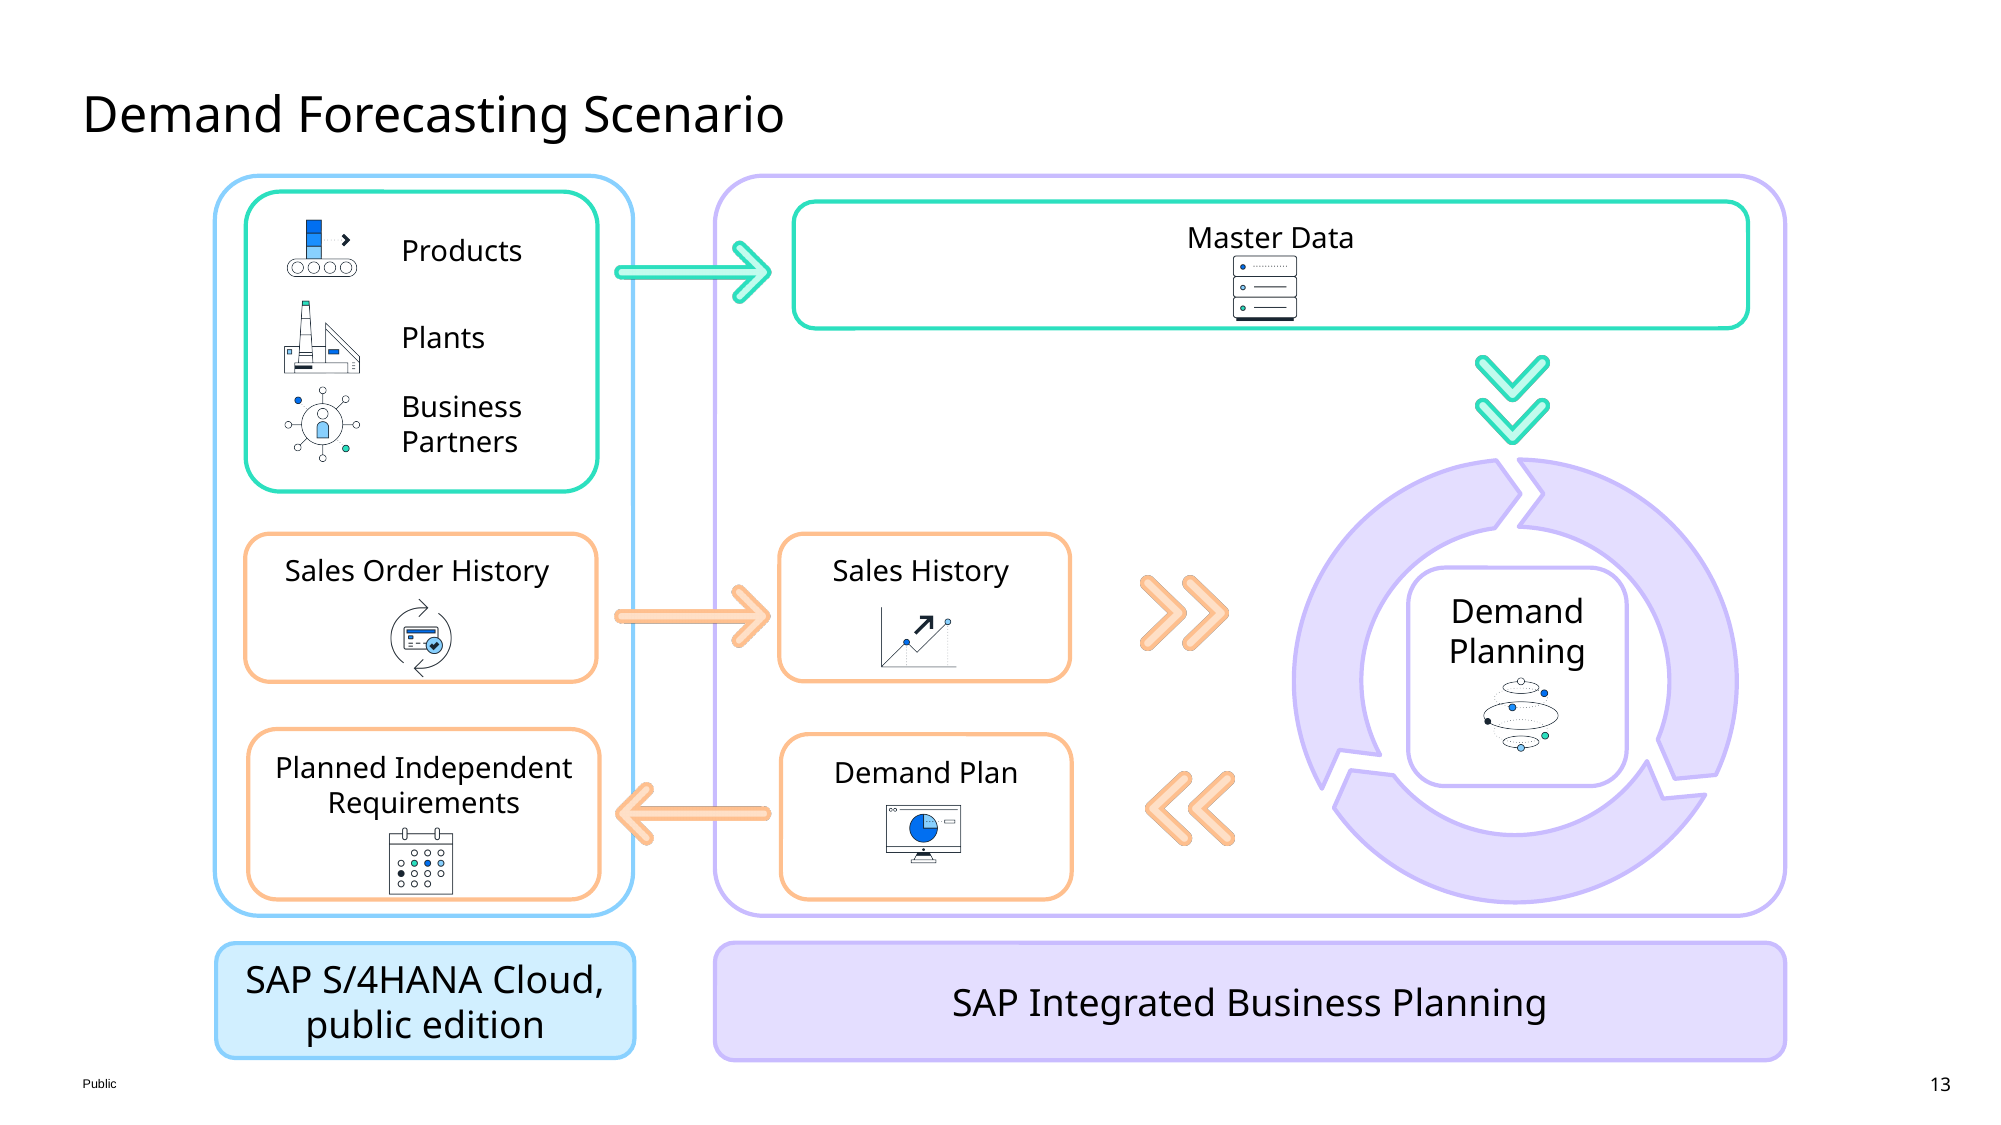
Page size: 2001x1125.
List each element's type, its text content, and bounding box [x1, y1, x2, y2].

text_box [214, 175, 634, 916]
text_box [245, 191, 598, 492]
text_box SAP Integrated Business Planning [714, 942, 1786, 1061]
picture [1220, 244, 1310, 334]
text_box SAP S/4HANA Cloud, public edition [216, 943, 635, 1059]
picture [1139, 568, 1230, 658]
picture [1145, 763, 1235, 853]
picture [609, 730, 776, 897]
picture [609, 189, 776, 356]
text_box Master Data [793, 201, 1749, 329]
title Demand Forecasting Scenario [82, 82, 1917, 144]
picture [376, 593, 466, 683]
text_box [714, 175, 1786, 916]
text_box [1293, 459, 1737, 903]
picture [376, 816, 466, 906]
picture [1467, 355, 1558, 445]
picture [608, 533, 775, 700]
text_box Demand Plan [780, 734, 1072, 900]
text_box Sales History [779, 533, 1071, 682]
picture [874, 593, 964, 683]
picture [878, 789, 968, 879]
